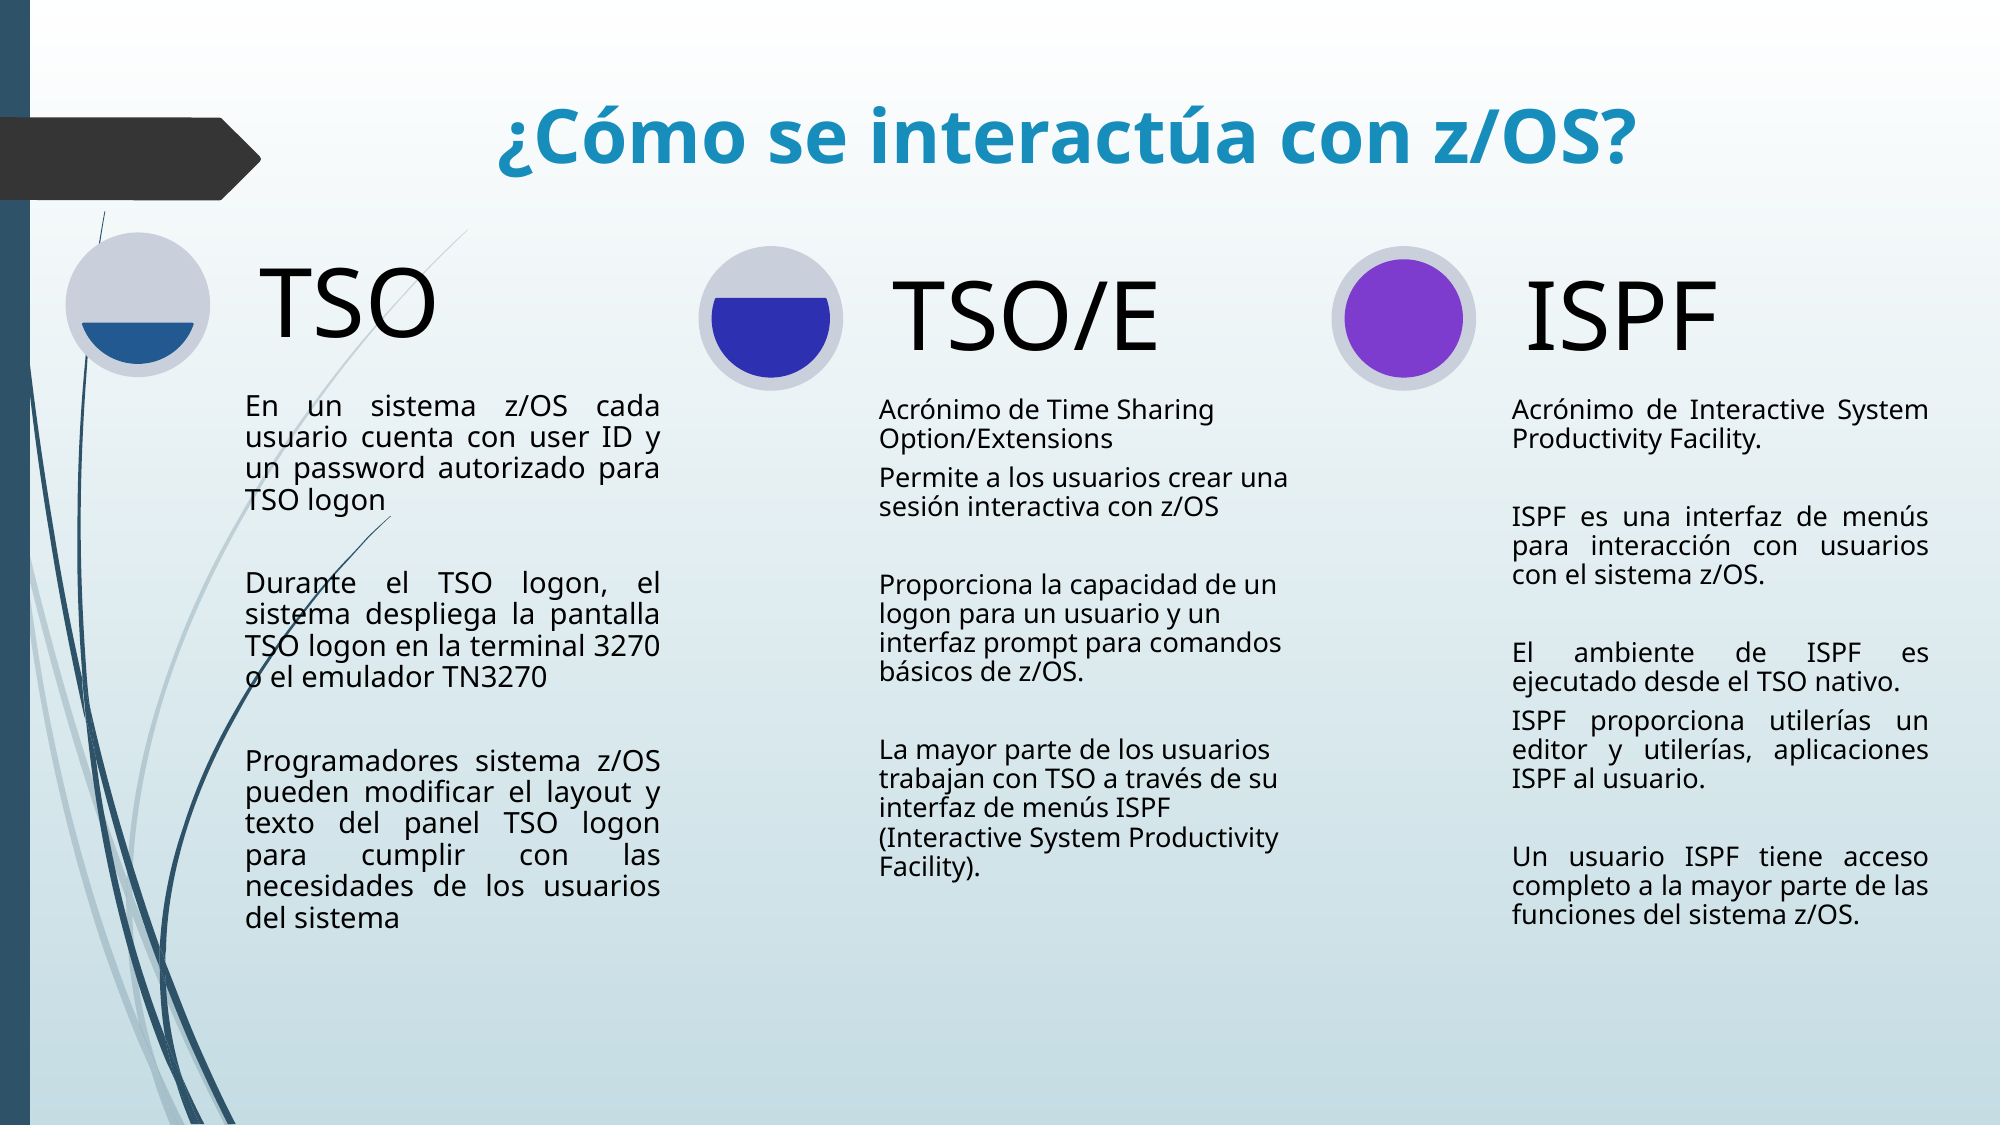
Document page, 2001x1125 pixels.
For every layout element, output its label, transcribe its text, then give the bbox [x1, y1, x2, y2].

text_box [65, 232, 1935, 1049]
title ¿Cómo se interactúa con z/OS? [337, 80, 1800, 228]
